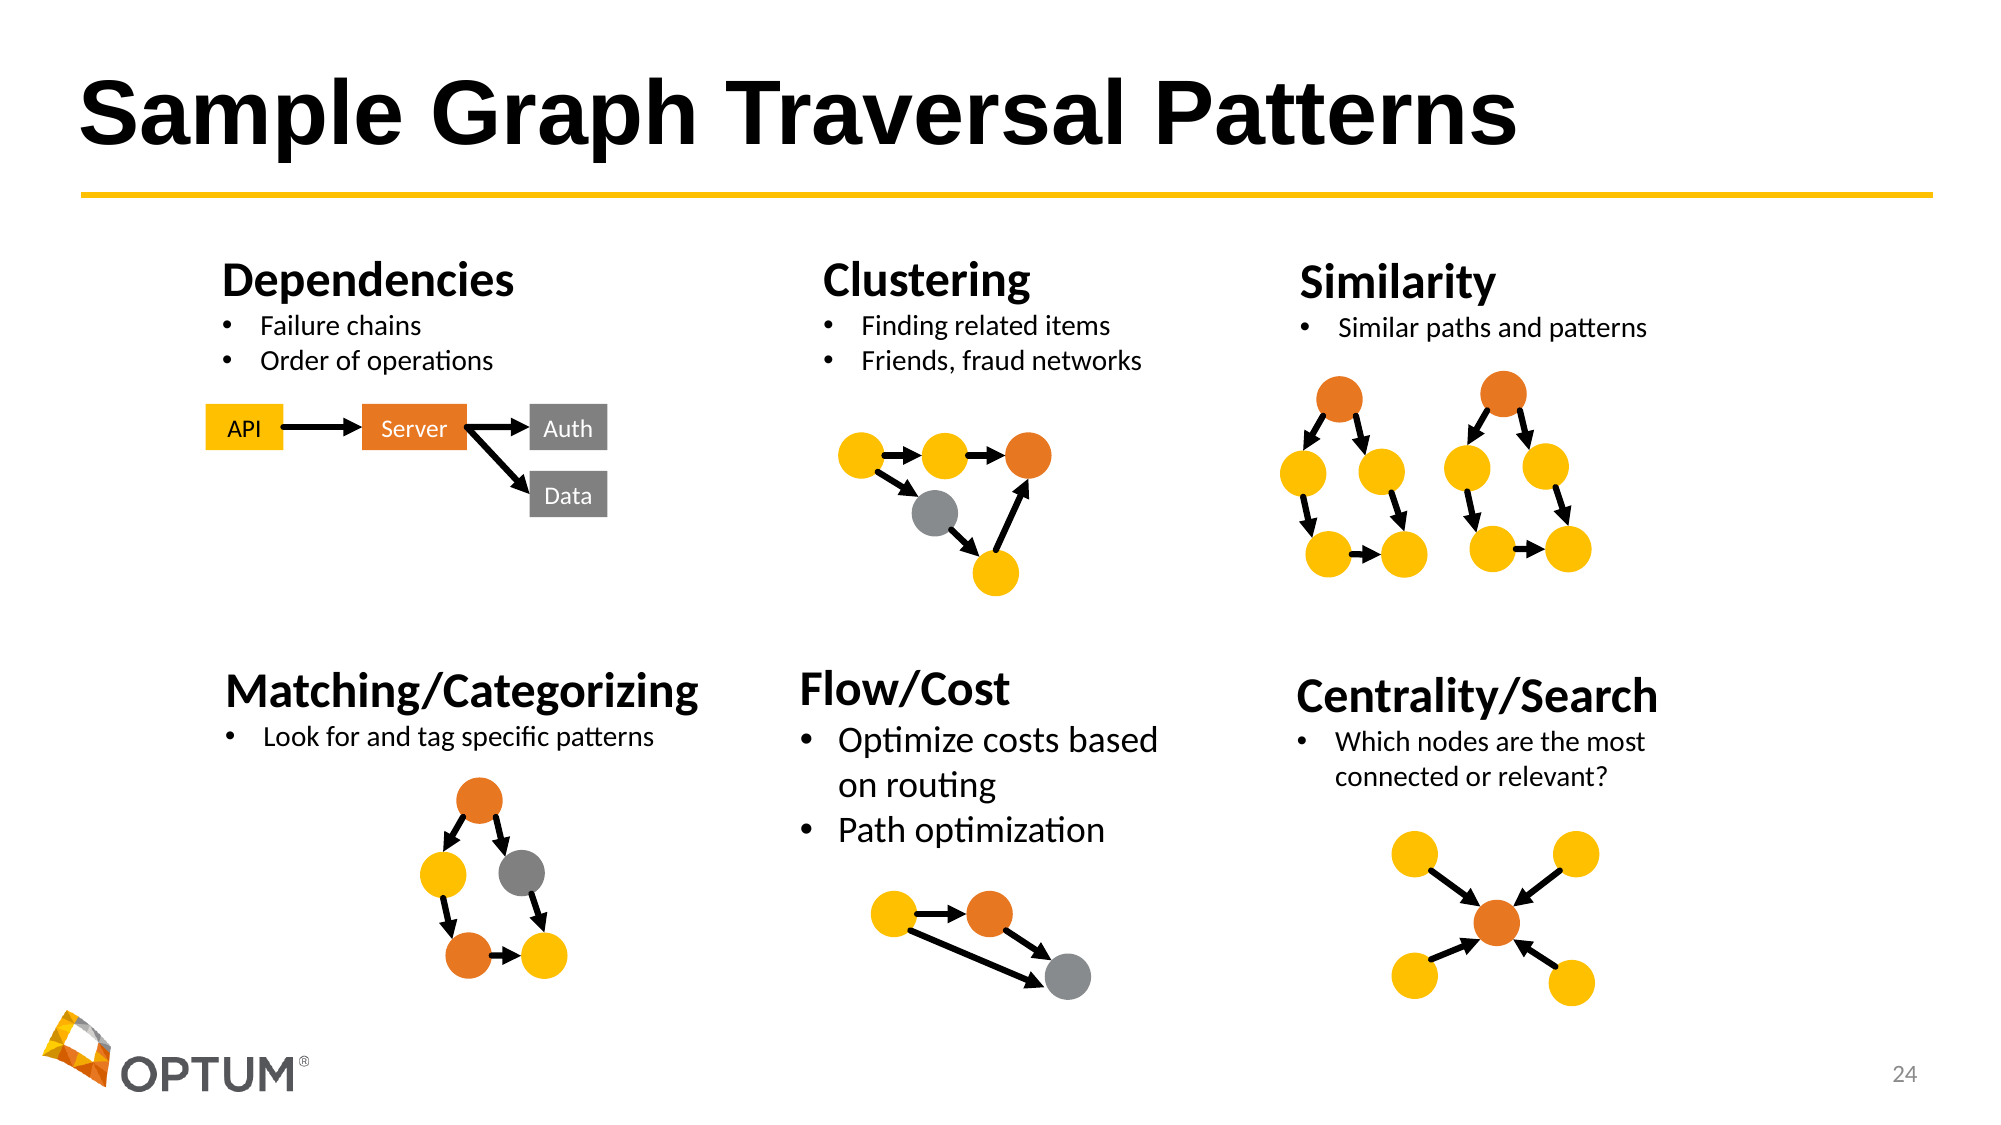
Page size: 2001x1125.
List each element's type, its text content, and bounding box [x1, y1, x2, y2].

text_box [1278, 449, 1328, 498]
text_box [1357, 447, 1406, 497]
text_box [466, 427, 530, 495]
text_box Similarity Similar paths and patterns [1285, 241, 1690, 386]
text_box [1555, 487, 1569, 527]
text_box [531, 893, 545, 933]
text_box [443, 816, 464, 852]
text_box Data [529, 470, 608, 518]
text_box [1443, 444, 1492, 493]
text_box API [205, 403, 284, 451]
text_box [1380, 530, 1429, 579]
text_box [1303, 415, 1324, 451]
text_box [455, 776, 504, 825]
picture [37, 1006, 312, 1093]
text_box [1391, 830, 1600, 1007]
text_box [1303, 496, 1313, 538]
text_box [520, 931, 569, 980]
text_box [1304, 530, 1353, 579]
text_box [870, 890, 1092, 1000]
text_box [419, 850, 468, 899]
text_box [1004, 431, 1053, 480]
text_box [877, 471, 919, 497]
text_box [1467, 410, 1488, 446]
text_box [497, 848, 546, 898]
text_box Auth [529, 403, 608, 451]
text_box Matching/Categorizing Look for and tag specific patterns [210, 650, 742, 805]
slide_number 24 [1482, 1042, 1933, 1103]
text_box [951, 529, 980, 557]
text_box Centrality/Search Which nodes are the most connected or relevant? [1282, 655, 1763, 800]
text_box [1479, 369, 1528, 419]
text_box [444, 931, 493, 980]
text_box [1467, 491, 1477, 533]
text_box [1521, 442, 1570, 491]
title Sample Graph Traversal Patterns [63, 51, 1916, 178]
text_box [1355, 415, 1366, 456]
text_box Flow/Cost Optimize costs based on routing Path optimization [785, 648, 1211, 858]
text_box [443, 898, 453, 940]
text_box [837, 431, 886, 480]
text_box [971, 549, 1021, 598]
text_box Clustering Finding related items Friends, fraud networks [808, 239, 1176, 384]
text_box [1544, 525, 1593, 574]
text_box [920, 431, 969, 481]
text_box [910, 489, 960, 538]
text_box [1468, 524, 1517, 574]
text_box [995, 478, 1029, 550]
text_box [1519, 410, 1530, 451]
text_box [1315, 375, 1364, 424]
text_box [1391, 492, 1405, 532]
text_box Server [361, 403, 468, 451]
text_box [495, 816, 506, 857]
text_box Dependencies Failure chains Order of operations [207, 239, 540, 384]
